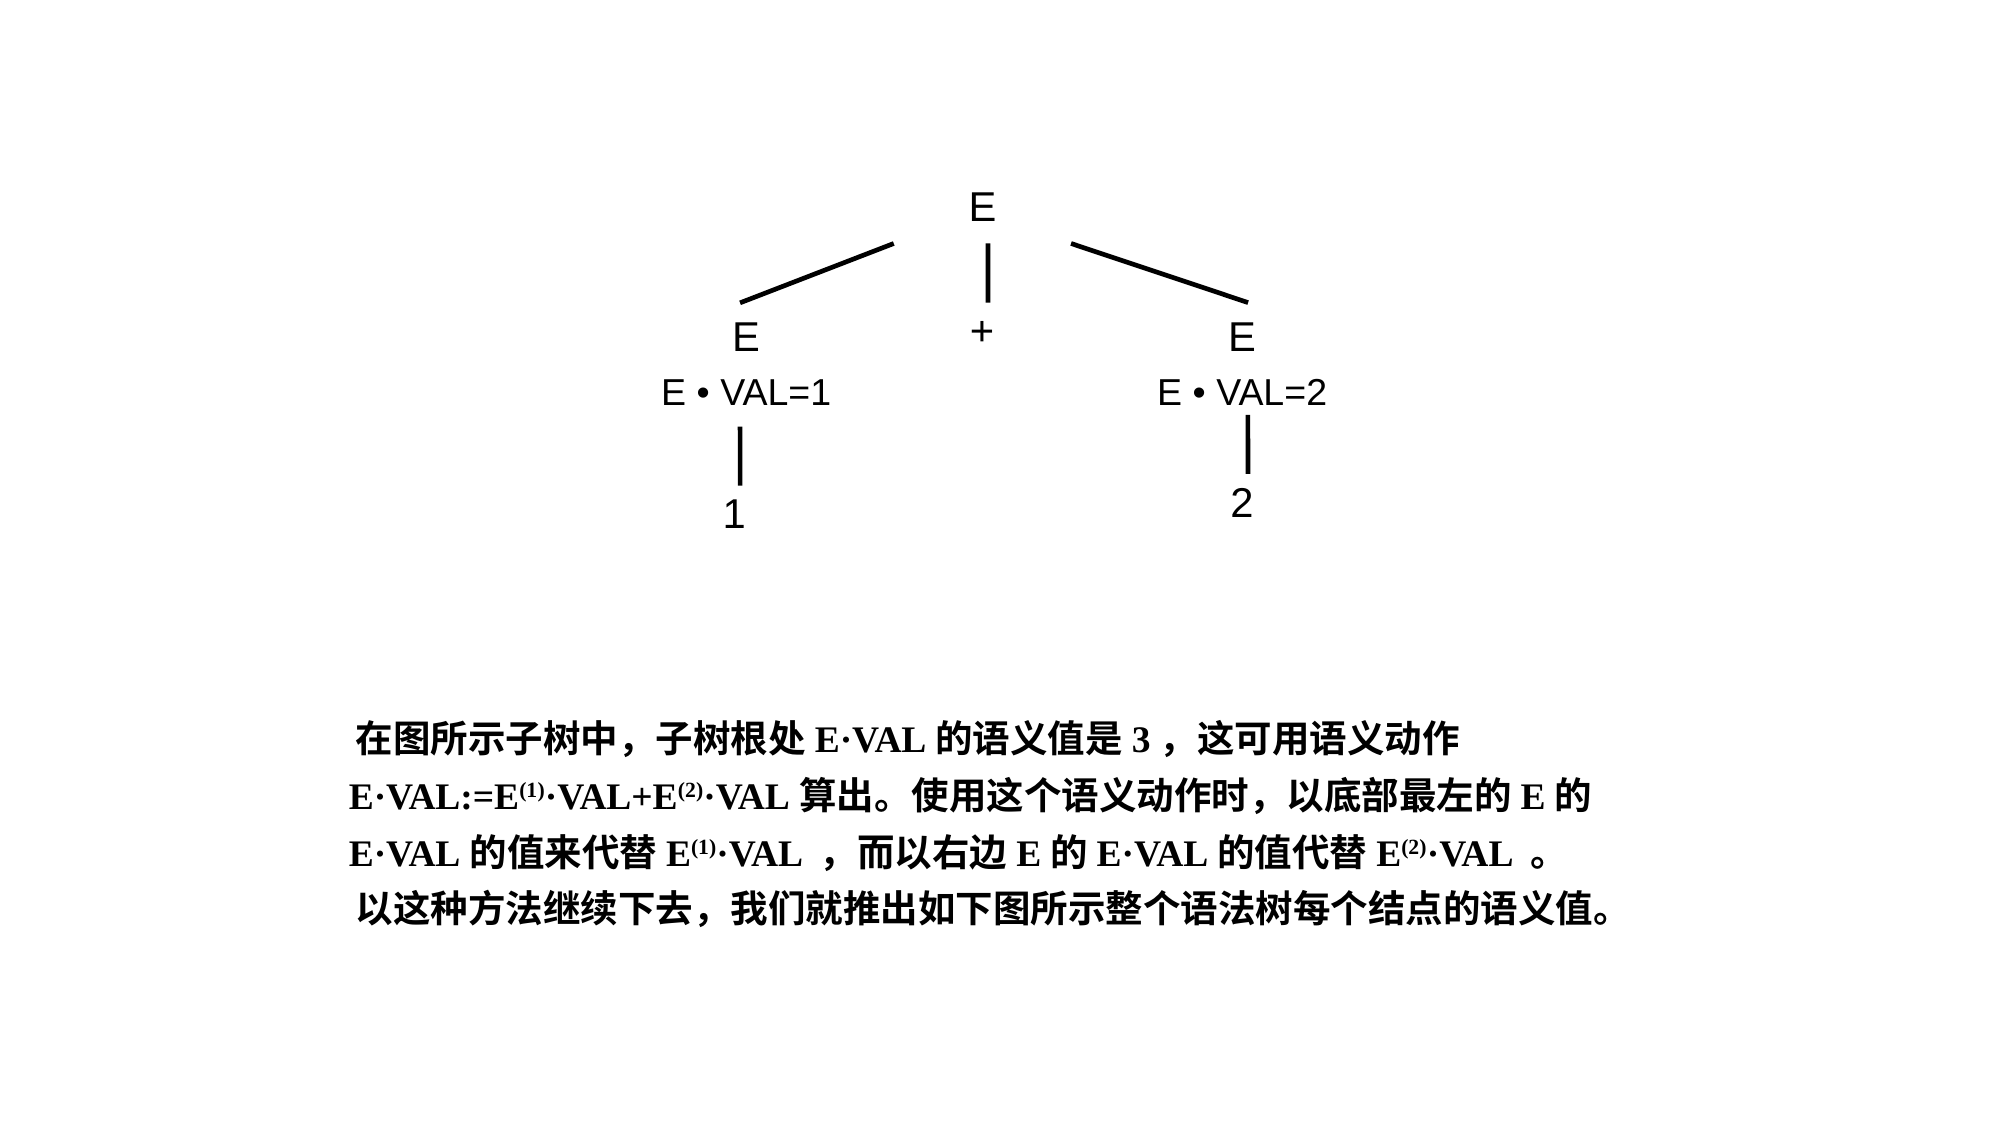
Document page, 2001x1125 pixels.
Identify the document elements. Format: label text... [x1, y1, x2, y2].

text_box 2 [1200, 467, 1284, 533]
text_box E [704, 302, 788, 360]
text_box E • VAL=2 [1094, 360, 1390, 421]
text_box 1 [692, 479, 776, 545]
list 在图所示子树中，子树根处E·VAL的语义值是3，这可用语义动作 E·VAL:=E(1)·VAL+E(2)·VAL算出。使用这个语义动作时，以底部最左的E的 E·VAL的值来代替E(1)·VAL ，而以右边E的E·VAL的值代替E(2)·VAL 。 以这种方法继续下去，我们就推出如下图所示整个语法树每个结点的语义值。 [314, 716, 1703, 1023]
text_box E • VAL=1 [598, 360, 894, 421]
text_box E [1200, 302, 1284, 360]
text_box E [941, 172, 1024, 238]
text_box + [940, 296, 1024, 362]
